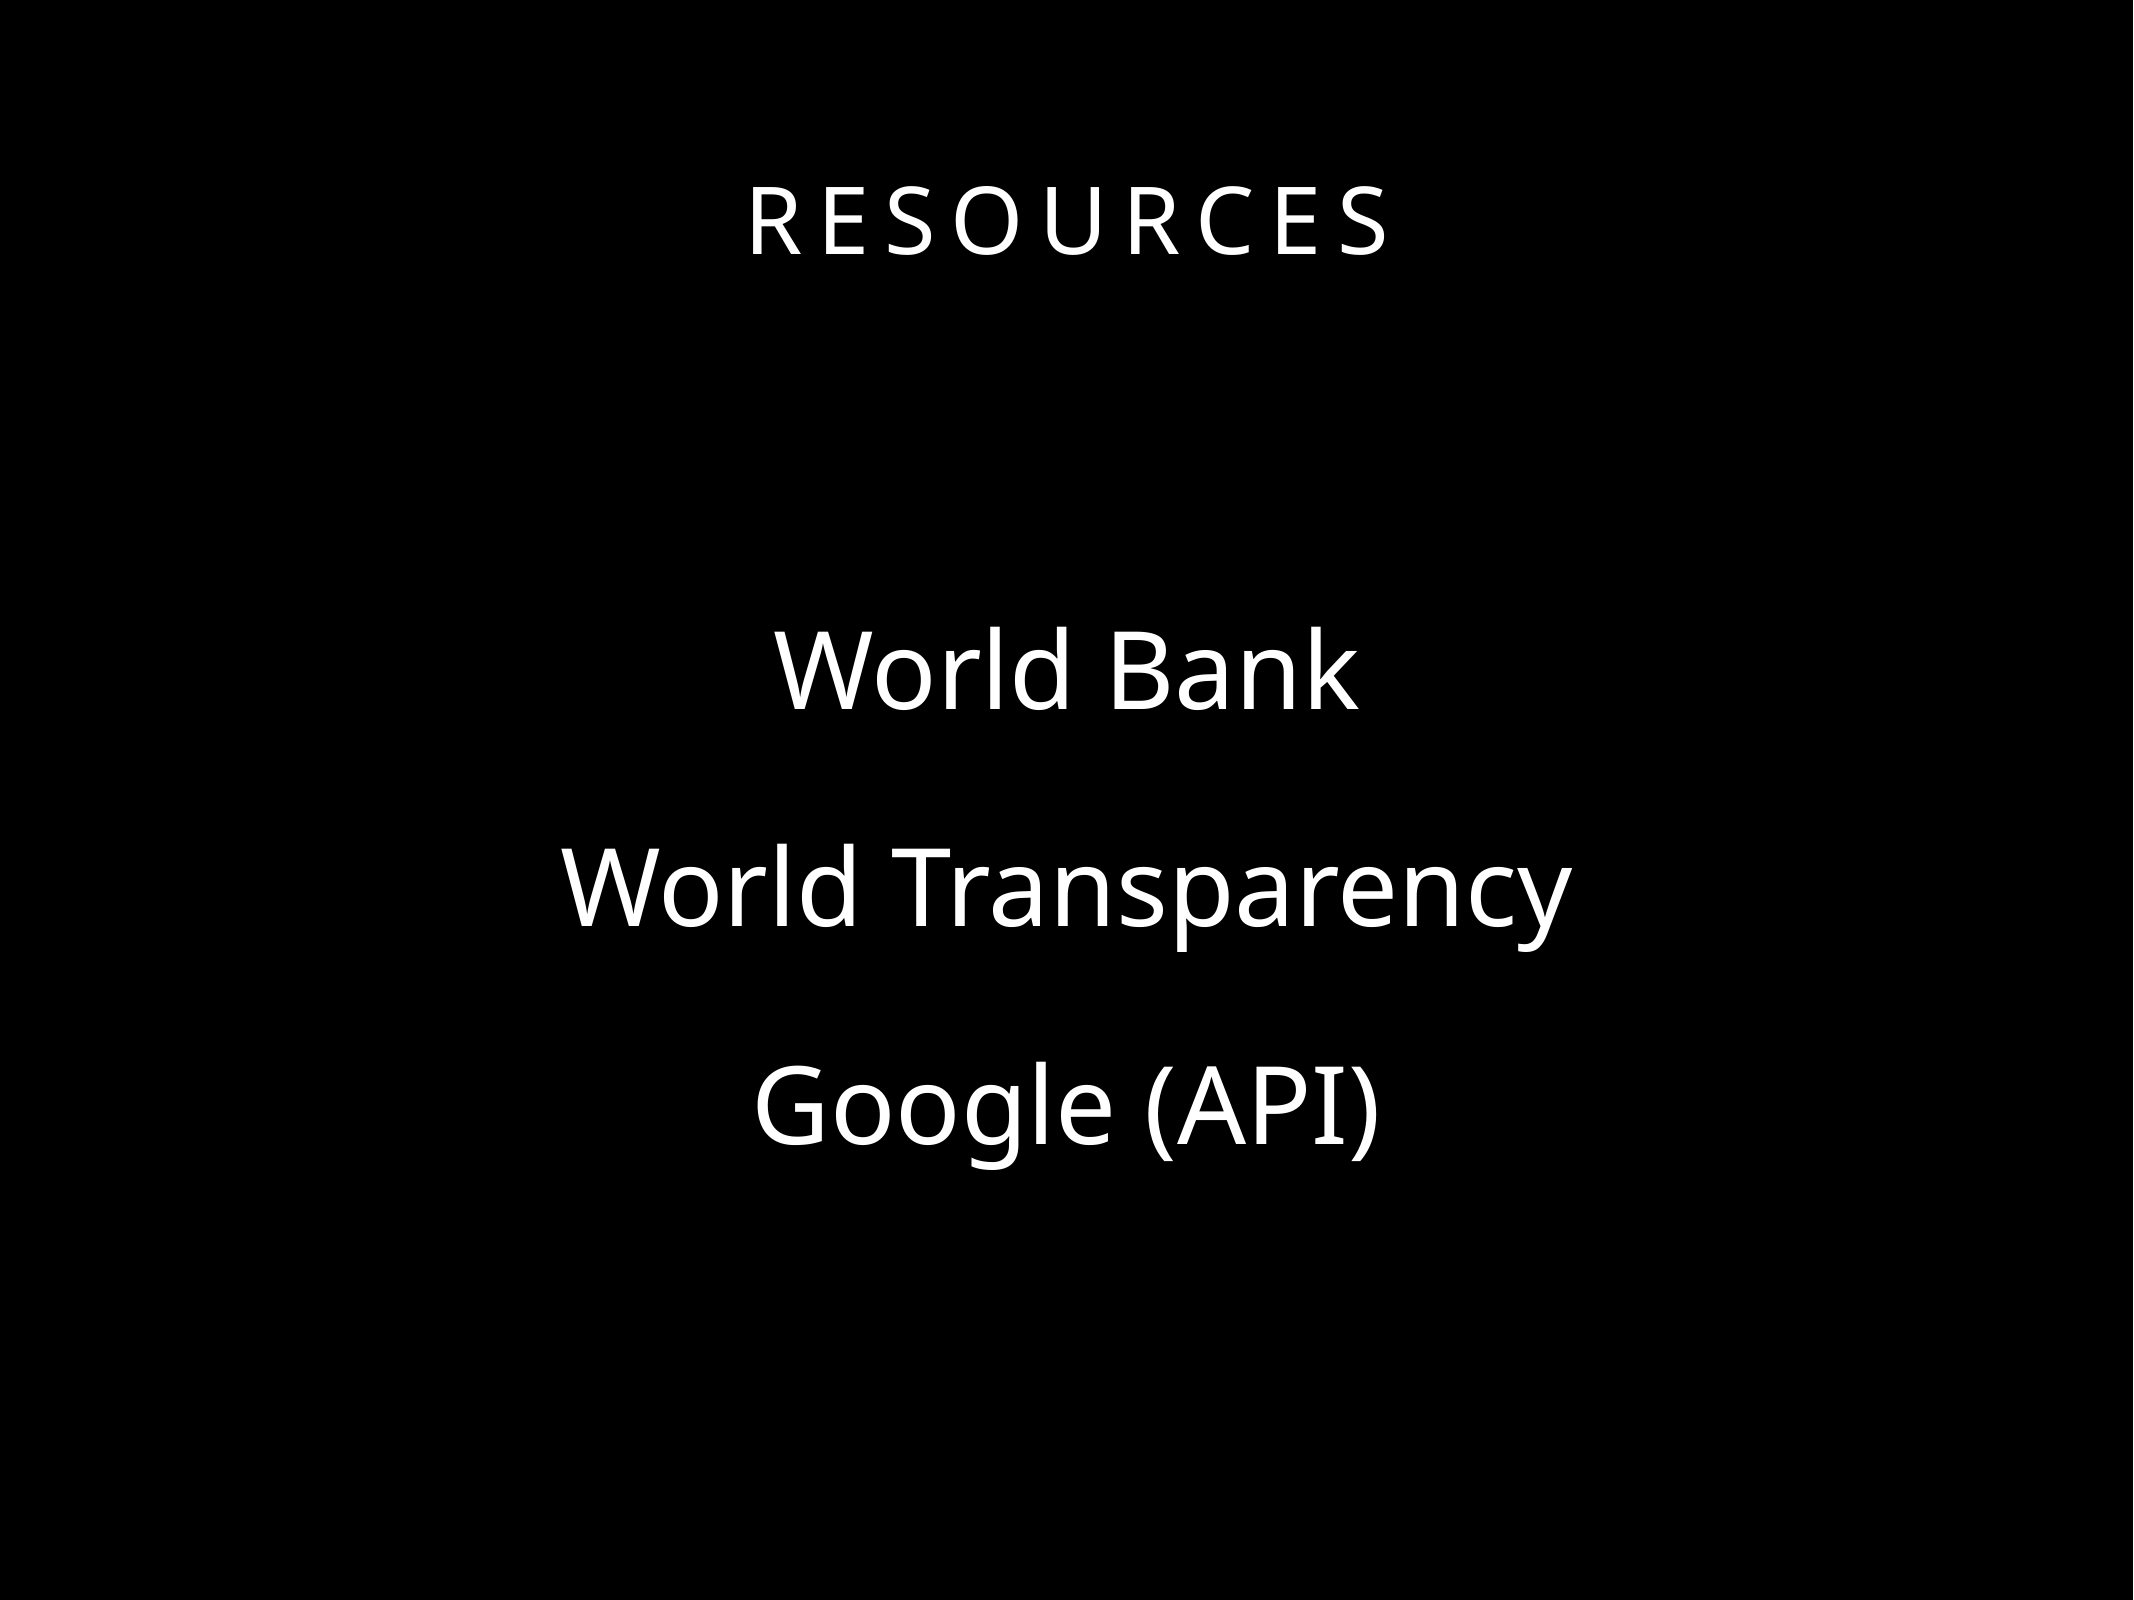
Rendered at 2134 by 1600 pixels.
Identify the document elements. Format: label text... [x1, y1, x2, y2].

title Resources [107, 99, 2026, 334]
list World Bank World Transparency Google (API) [107, 334, 2026, 1435]
